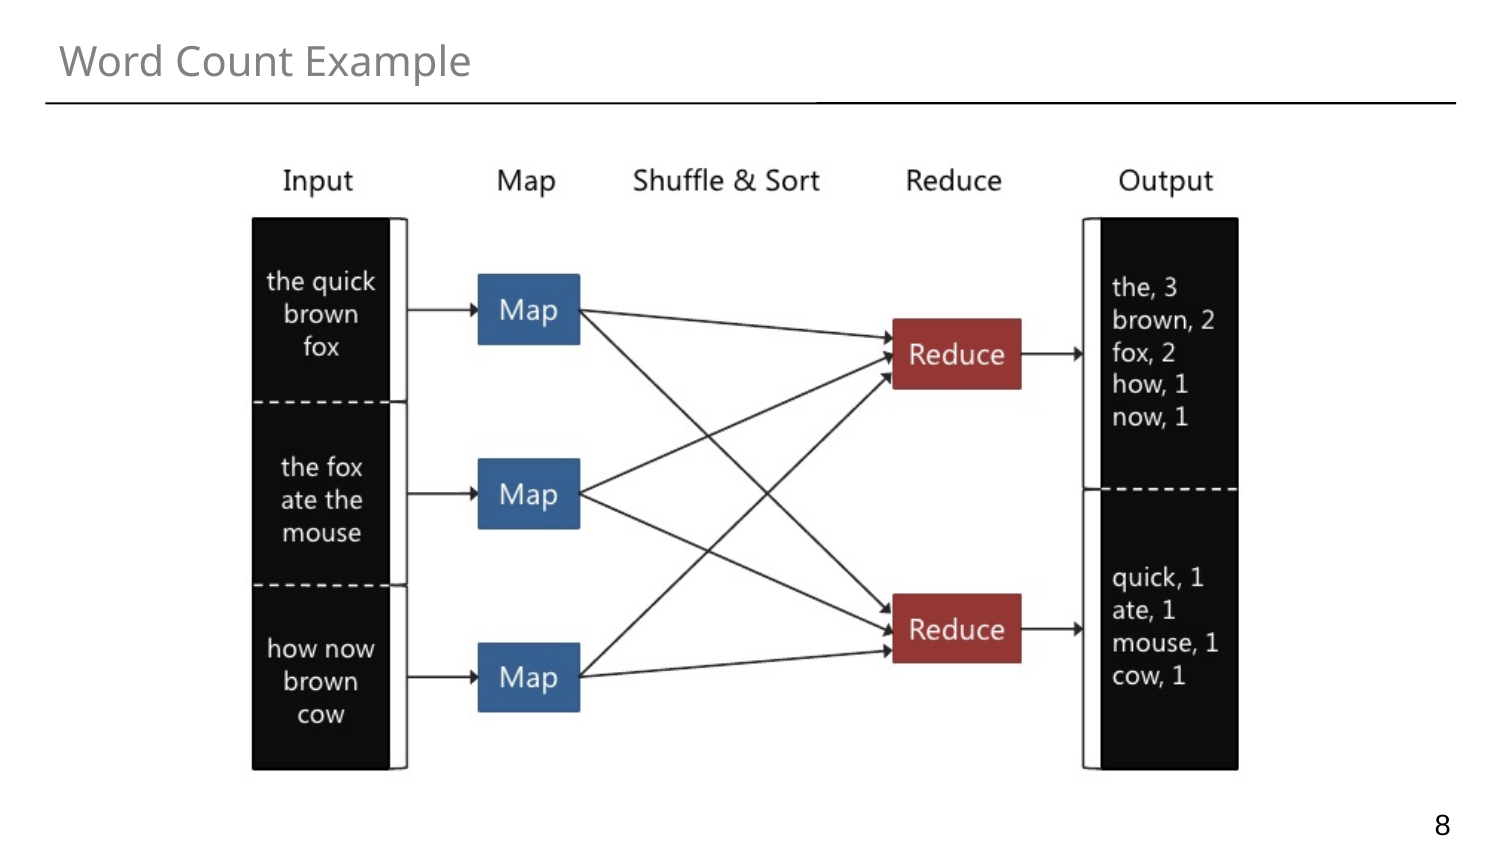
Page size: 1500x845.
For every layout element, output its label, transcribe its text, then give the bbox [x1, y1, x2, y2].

title Word Count Example [43, 34, 1457, 98]
picture [209, 128, 1291, 796]
slide_number ‹#› [1425, 801, 1457, 827]
